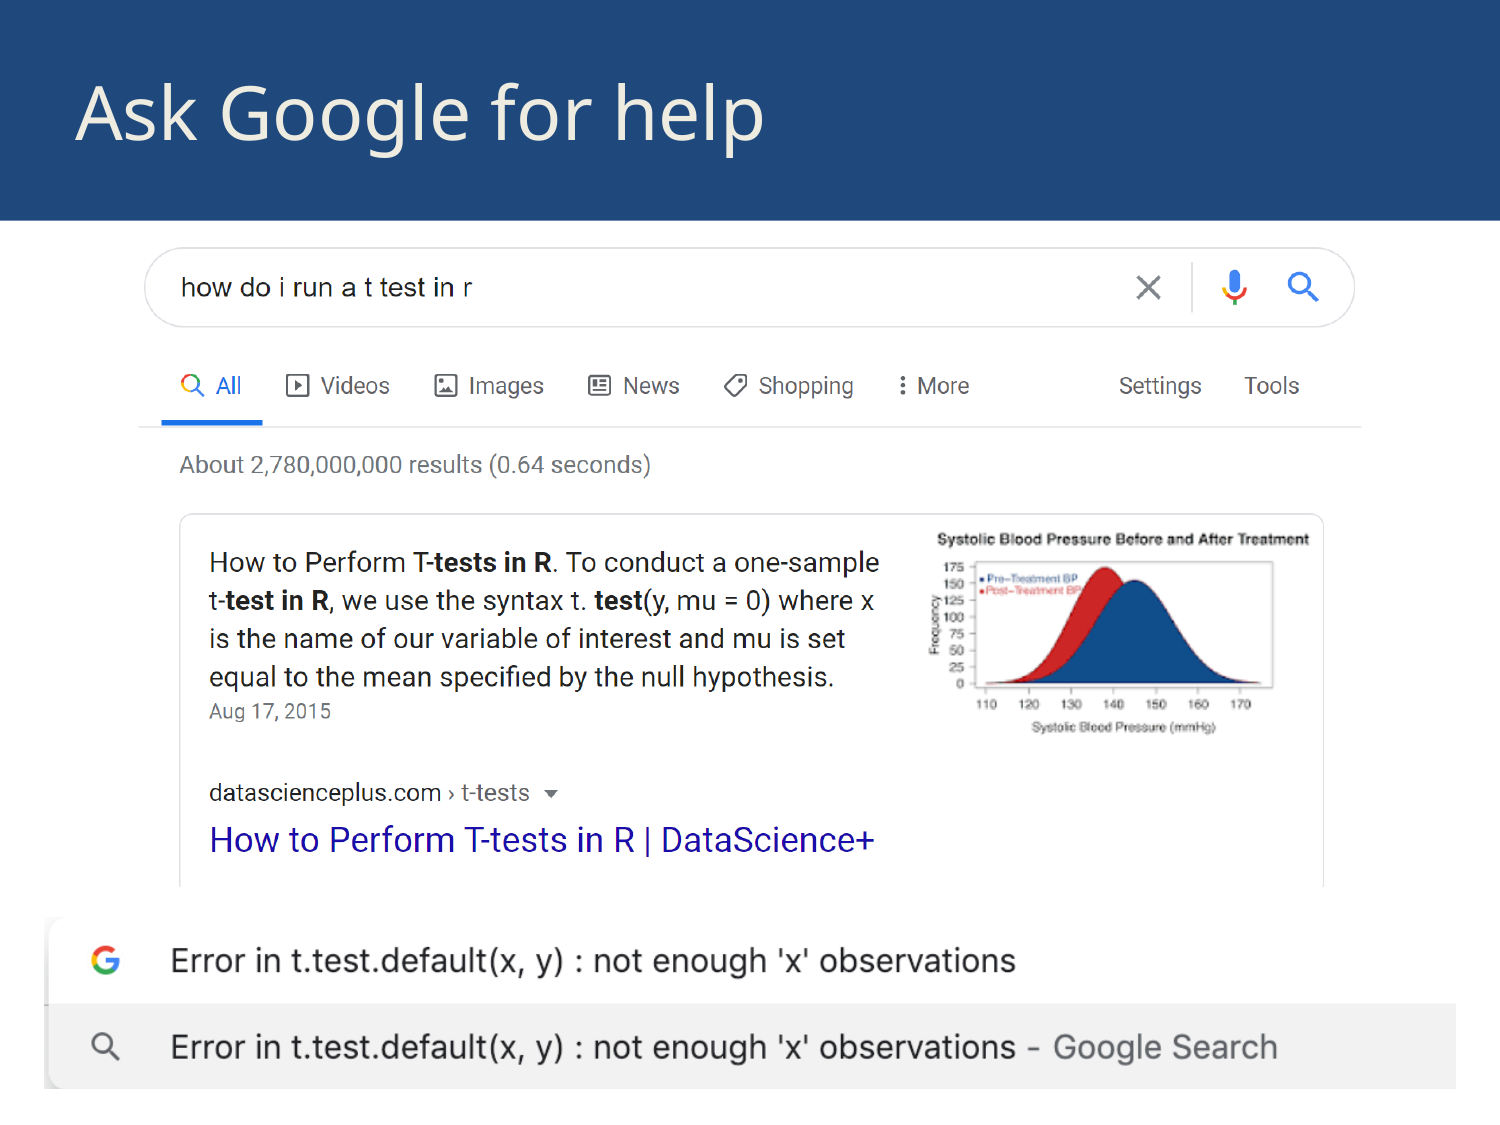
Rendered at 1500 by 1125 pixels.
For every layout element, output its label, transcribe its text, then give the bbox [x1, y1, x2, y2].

picture [138, 238, 1362, 887]
picture [43, 916, 1457, 1089]
title Ask Google for help [0, 0, 1500, 221]
